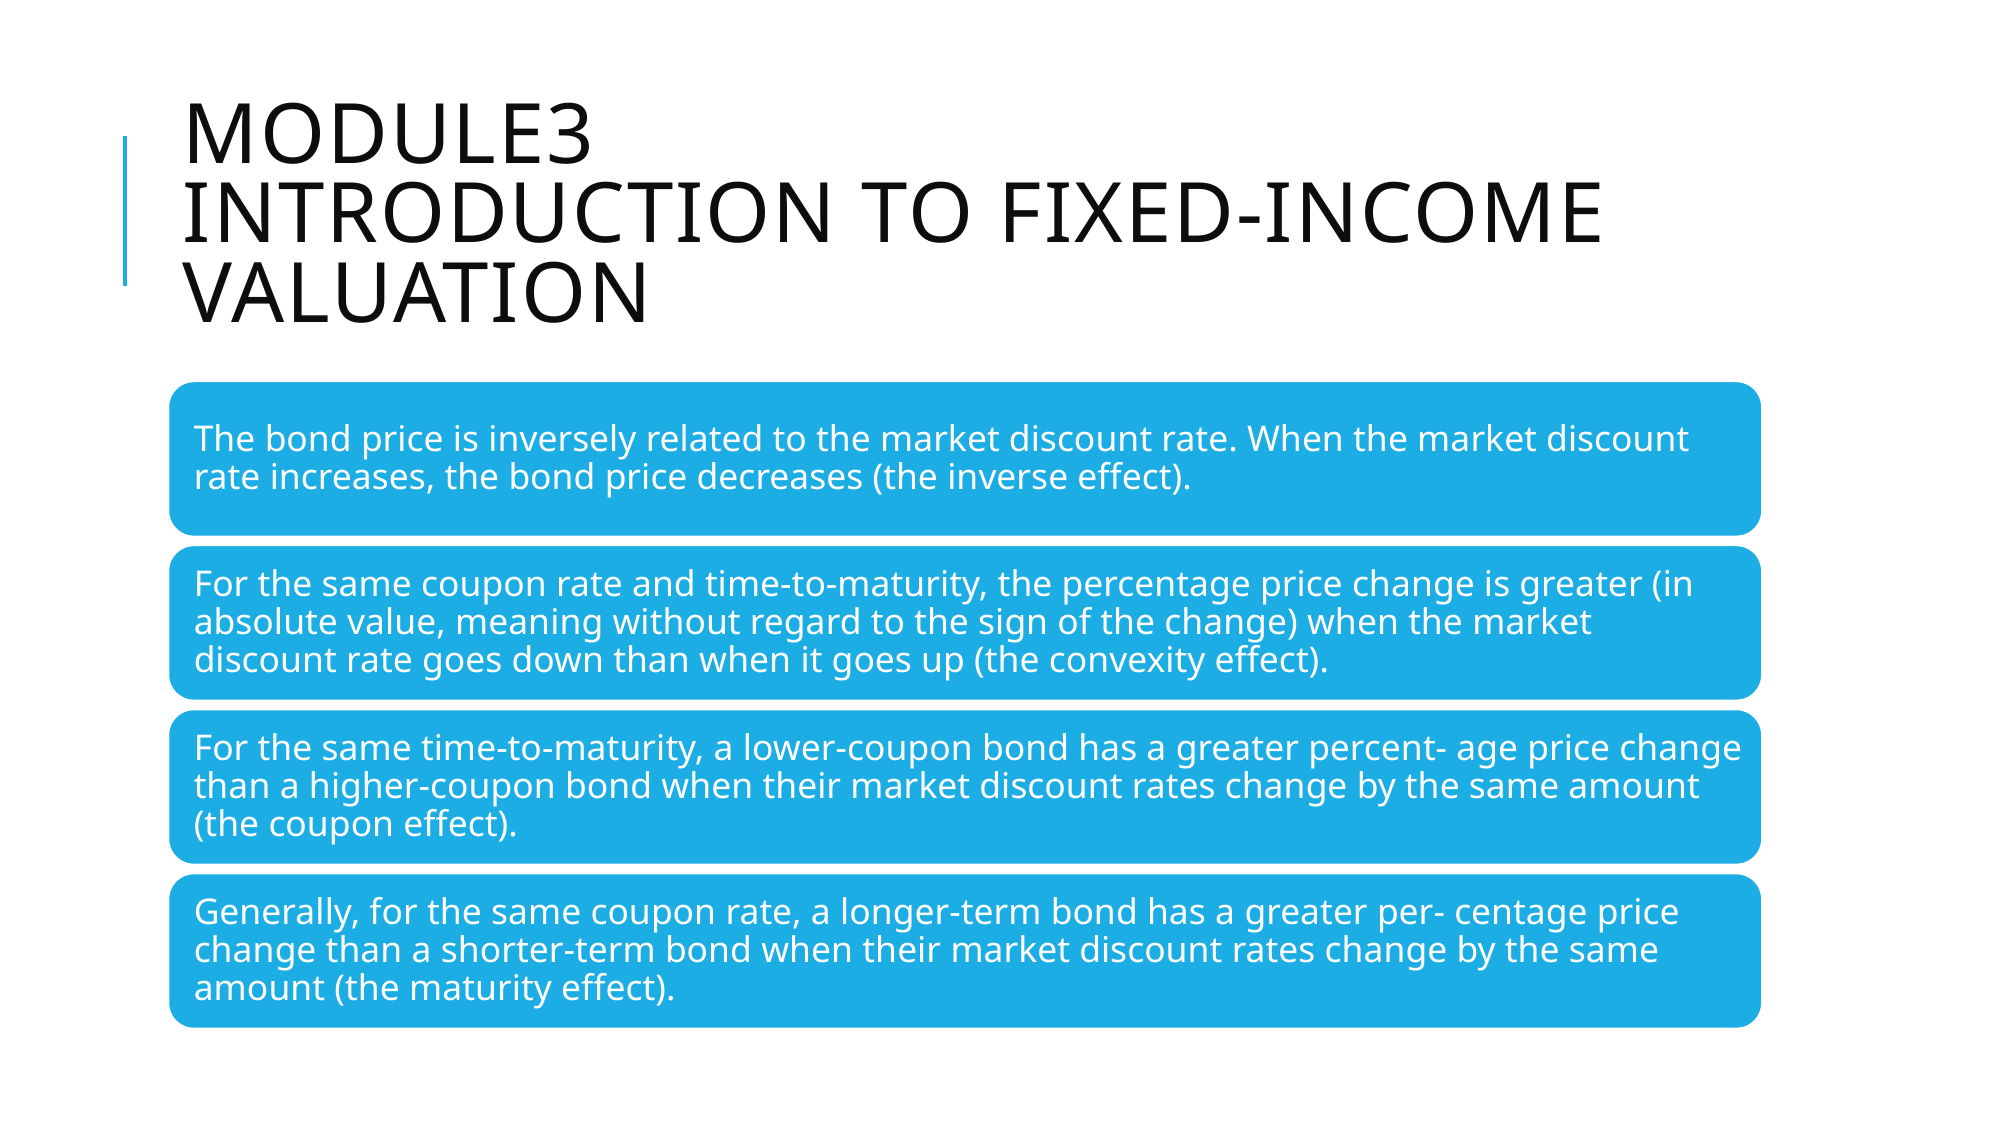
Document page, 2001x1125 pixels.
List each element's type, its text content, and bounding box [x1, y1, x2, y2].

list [167, 374, 1763, 1036]
title Module3 Introduction to fixed-income valuation [168, 96, 1763, 342]
